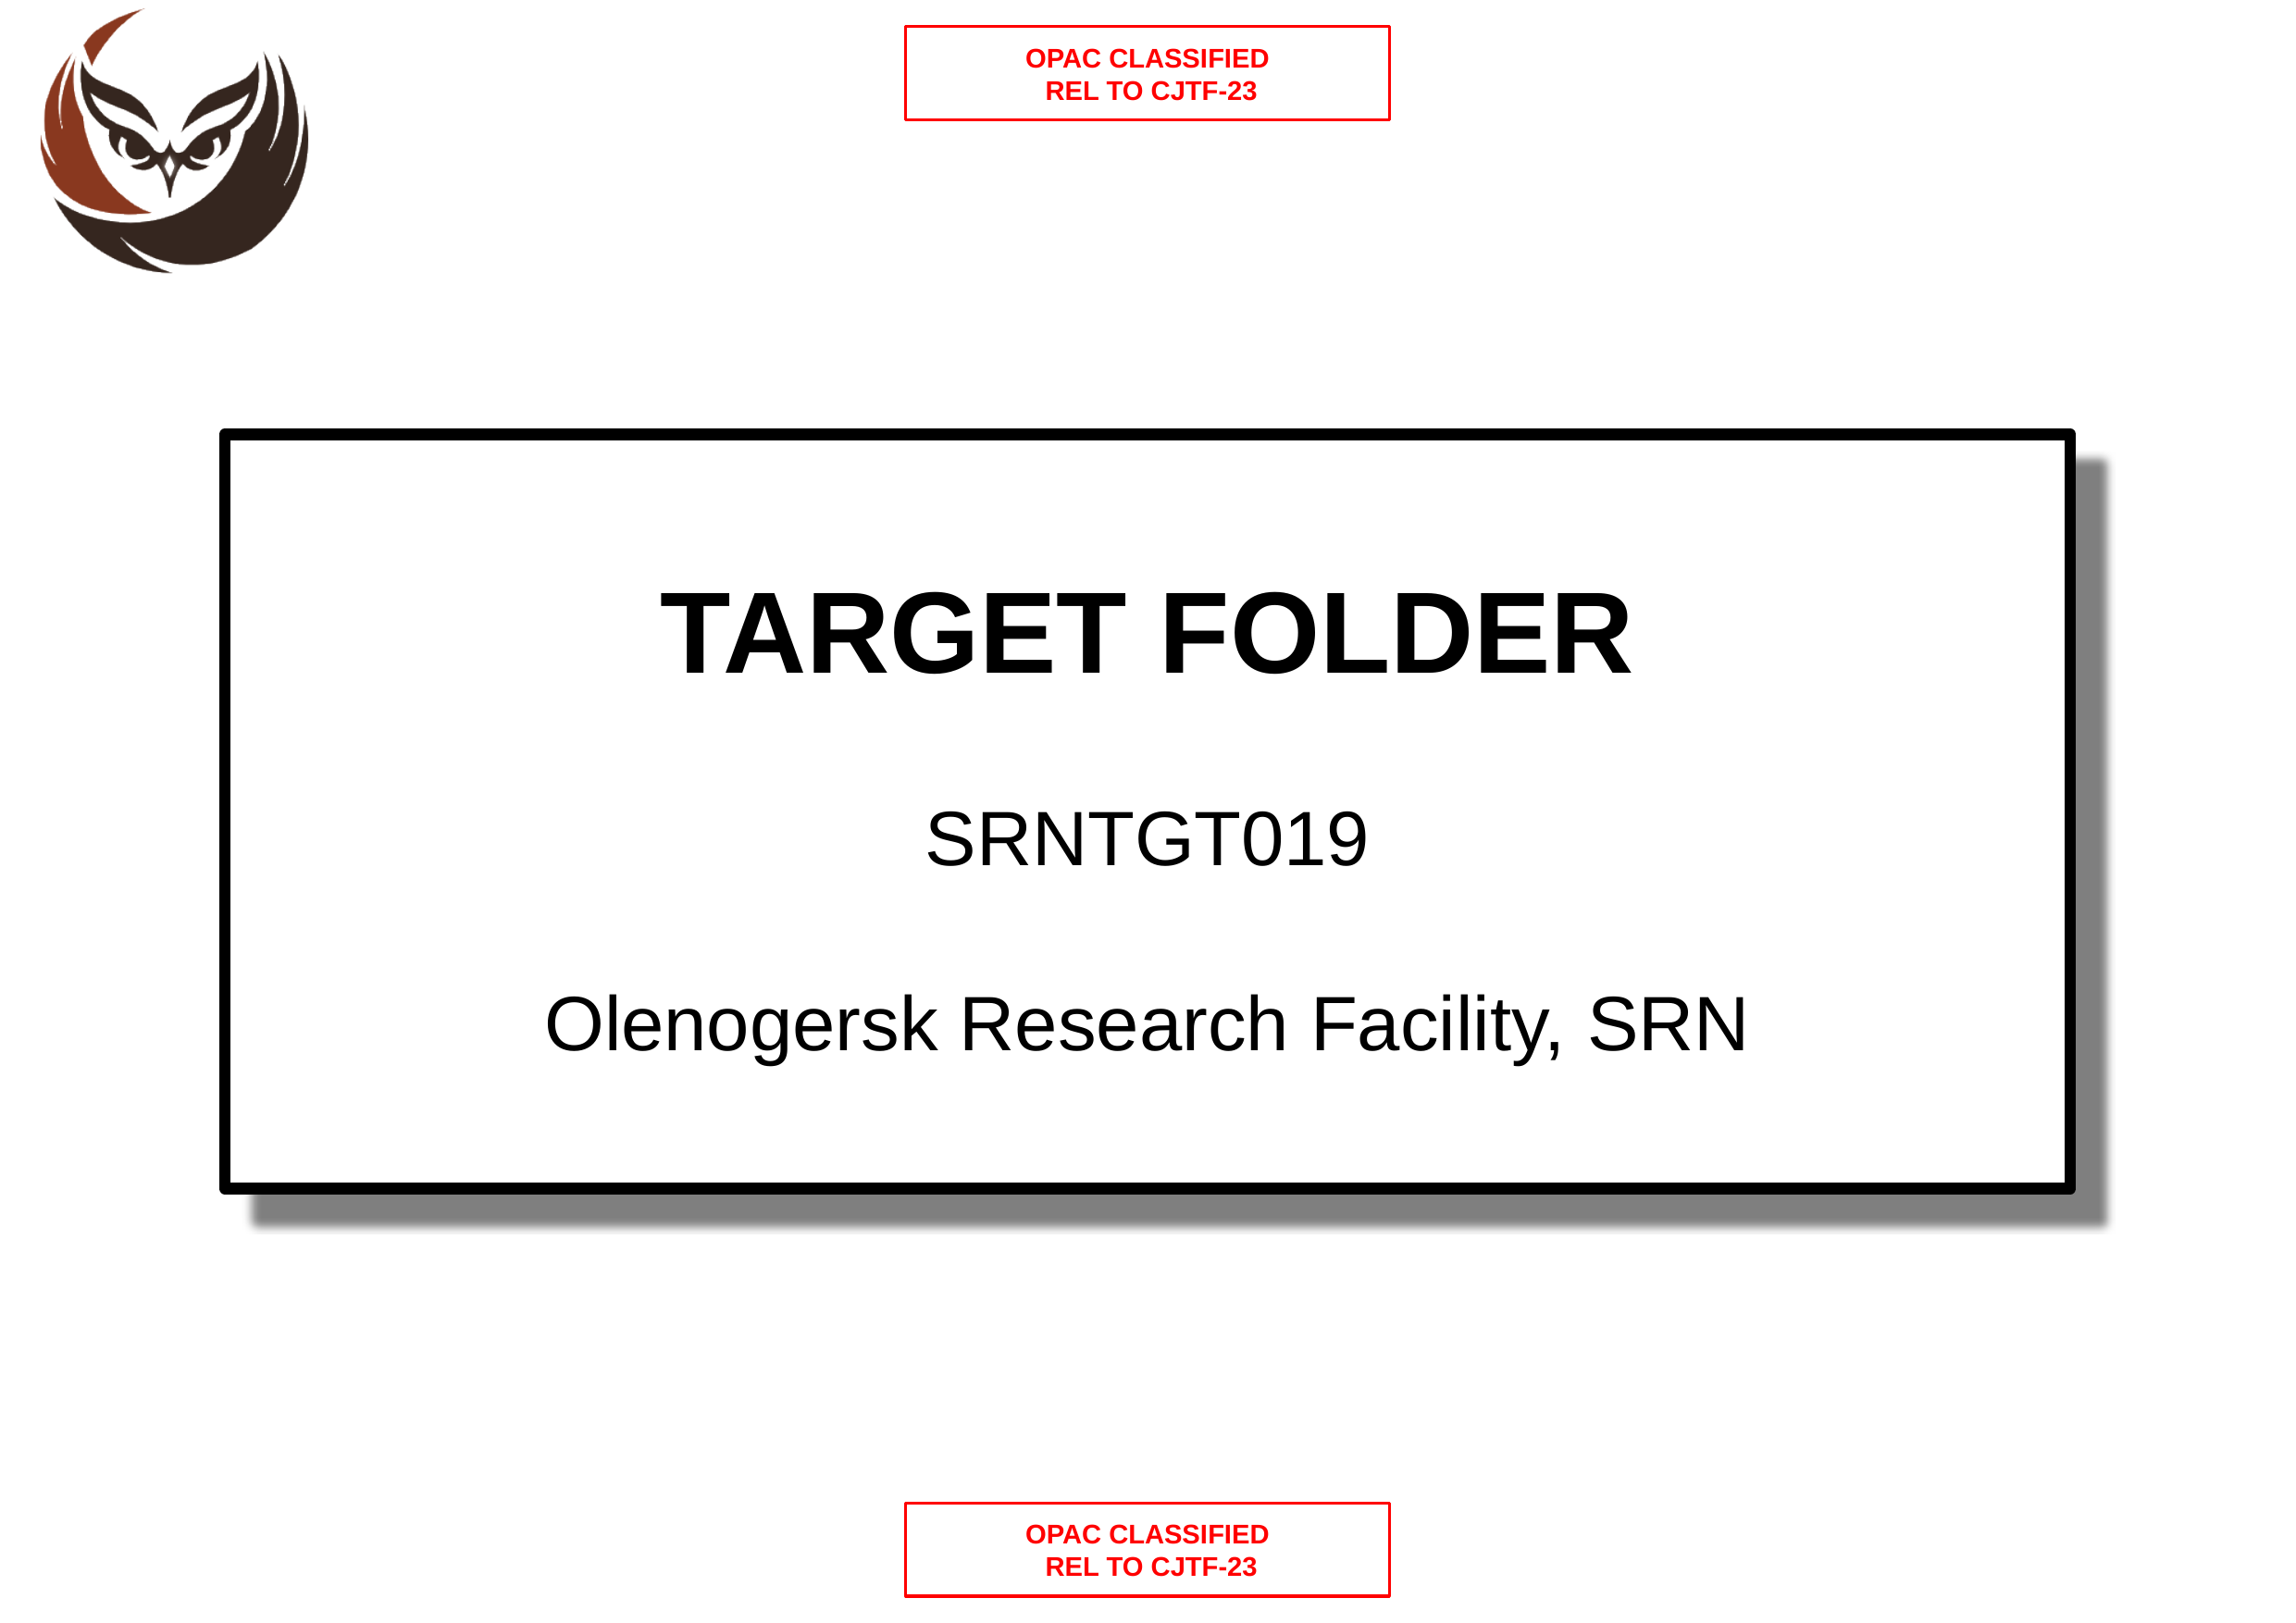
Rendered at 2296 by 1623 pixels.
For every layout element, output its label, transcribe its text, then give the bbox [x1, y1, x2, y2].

title TARGET FOLDER SRNTGT019 Olenogersk Research Facility, SRN [225, 434, 2071, 1189]
text_box OPAC CLASSIFIED REL TO CJTF-23 [905, 26, 1390, 120]
text_box OPAC CLASSIFIED REL TO CJTF-23 [905, 1503, 1390, 1597]
picture [0, 0, 339, 298]
